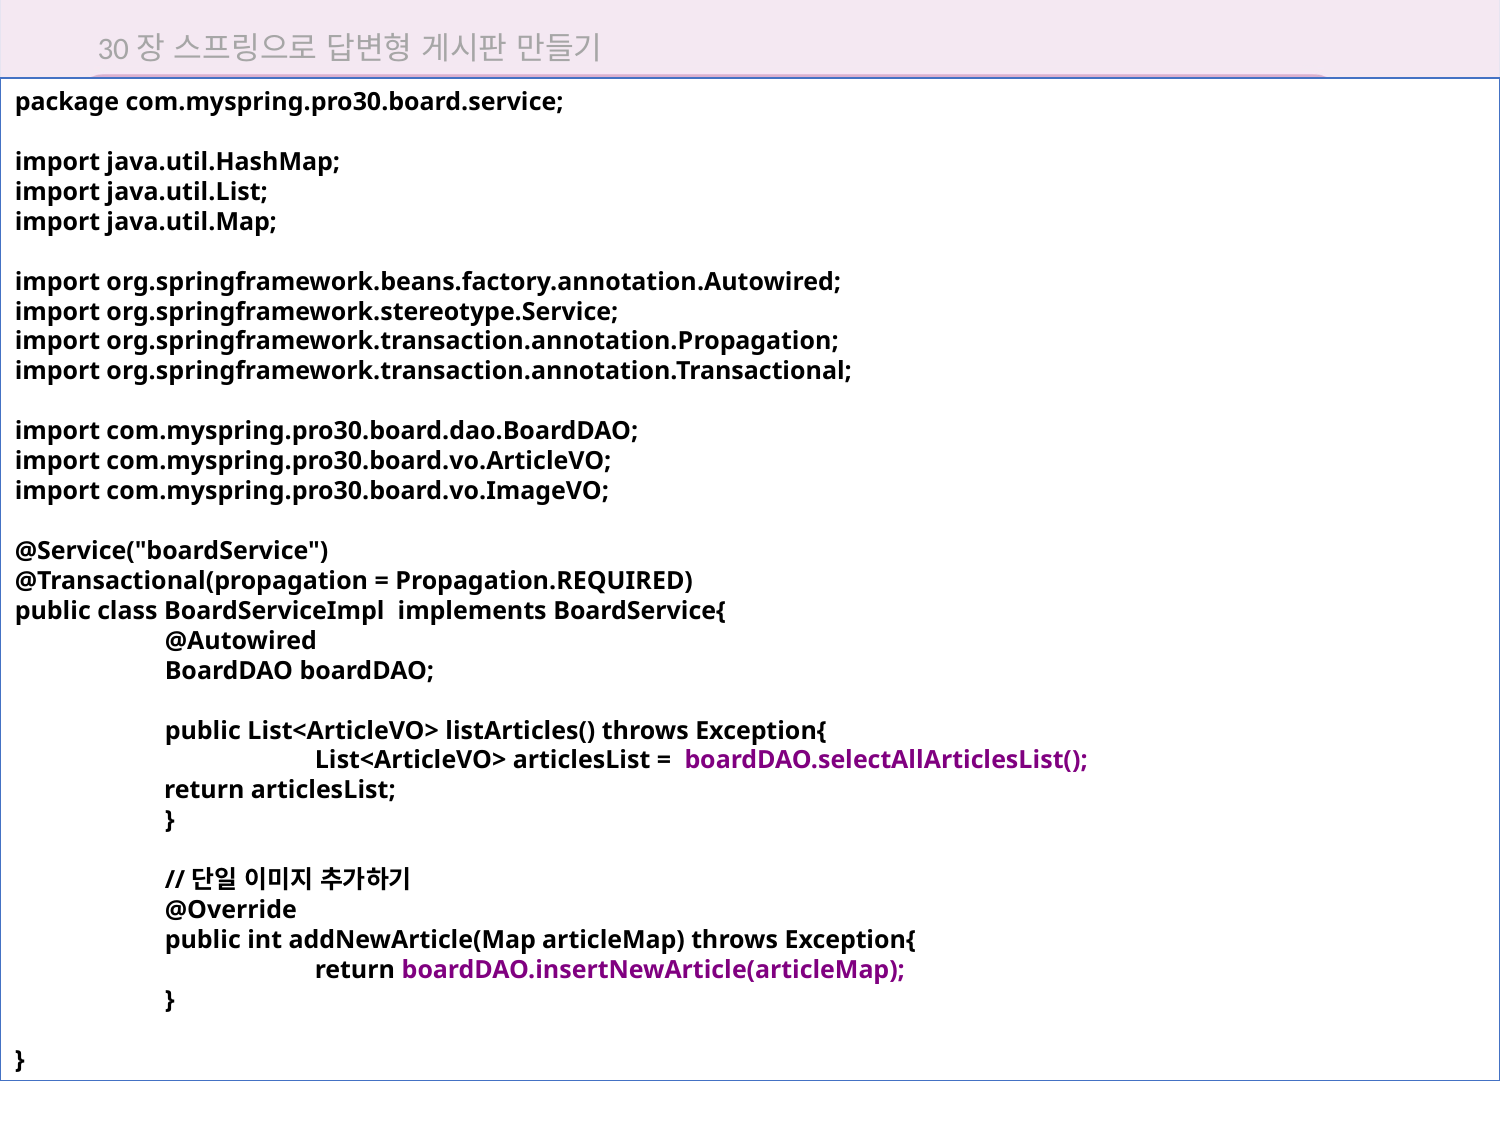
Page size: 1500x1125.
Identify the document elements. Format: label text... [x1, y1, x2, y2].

picture [0, 0, 1500, 77]
picture [0, 1081, 1500, 1125]
text_box 30장 스프링으로 답변형 게시판 만들기 [82, 0, 1133, 74]
text_box package com.myspring.pro30.board.service; import java.util.HashMap; import java.util.List; import java.util.Map; import org.springframework.beans.factory.annotation.Autowired; import org.springframework.stereotype.Service; import org.springframework.transaction.annotation.Propagation; import org.springframework.transaction.annotation.Transactional; import com.myspring.pro30.board.dao.BoardDAO; import com.myspring.pro30.board.vo.ArticleVO; import com.myspring.pro30.board.vo.ImageVO; @Service("boardService") @Transactional(propagation = Propagation.REQUIRED) public class BoardServiceImpl implements BoardService{ @Autowired BoardDAO boardDAO; public List<ArticleVO> listArticles() throws Exception{ List<ArticleVO> articlesList = boardDAO.selectAllArticlesList(); return articlesList; } //단일 이미지 추가하기 @Override public int addNewArticle(Map articleMap) throws Exception{ return boardDAO.insertNewArticle(articleMap); } } [0, 77, 1500, 1081]
